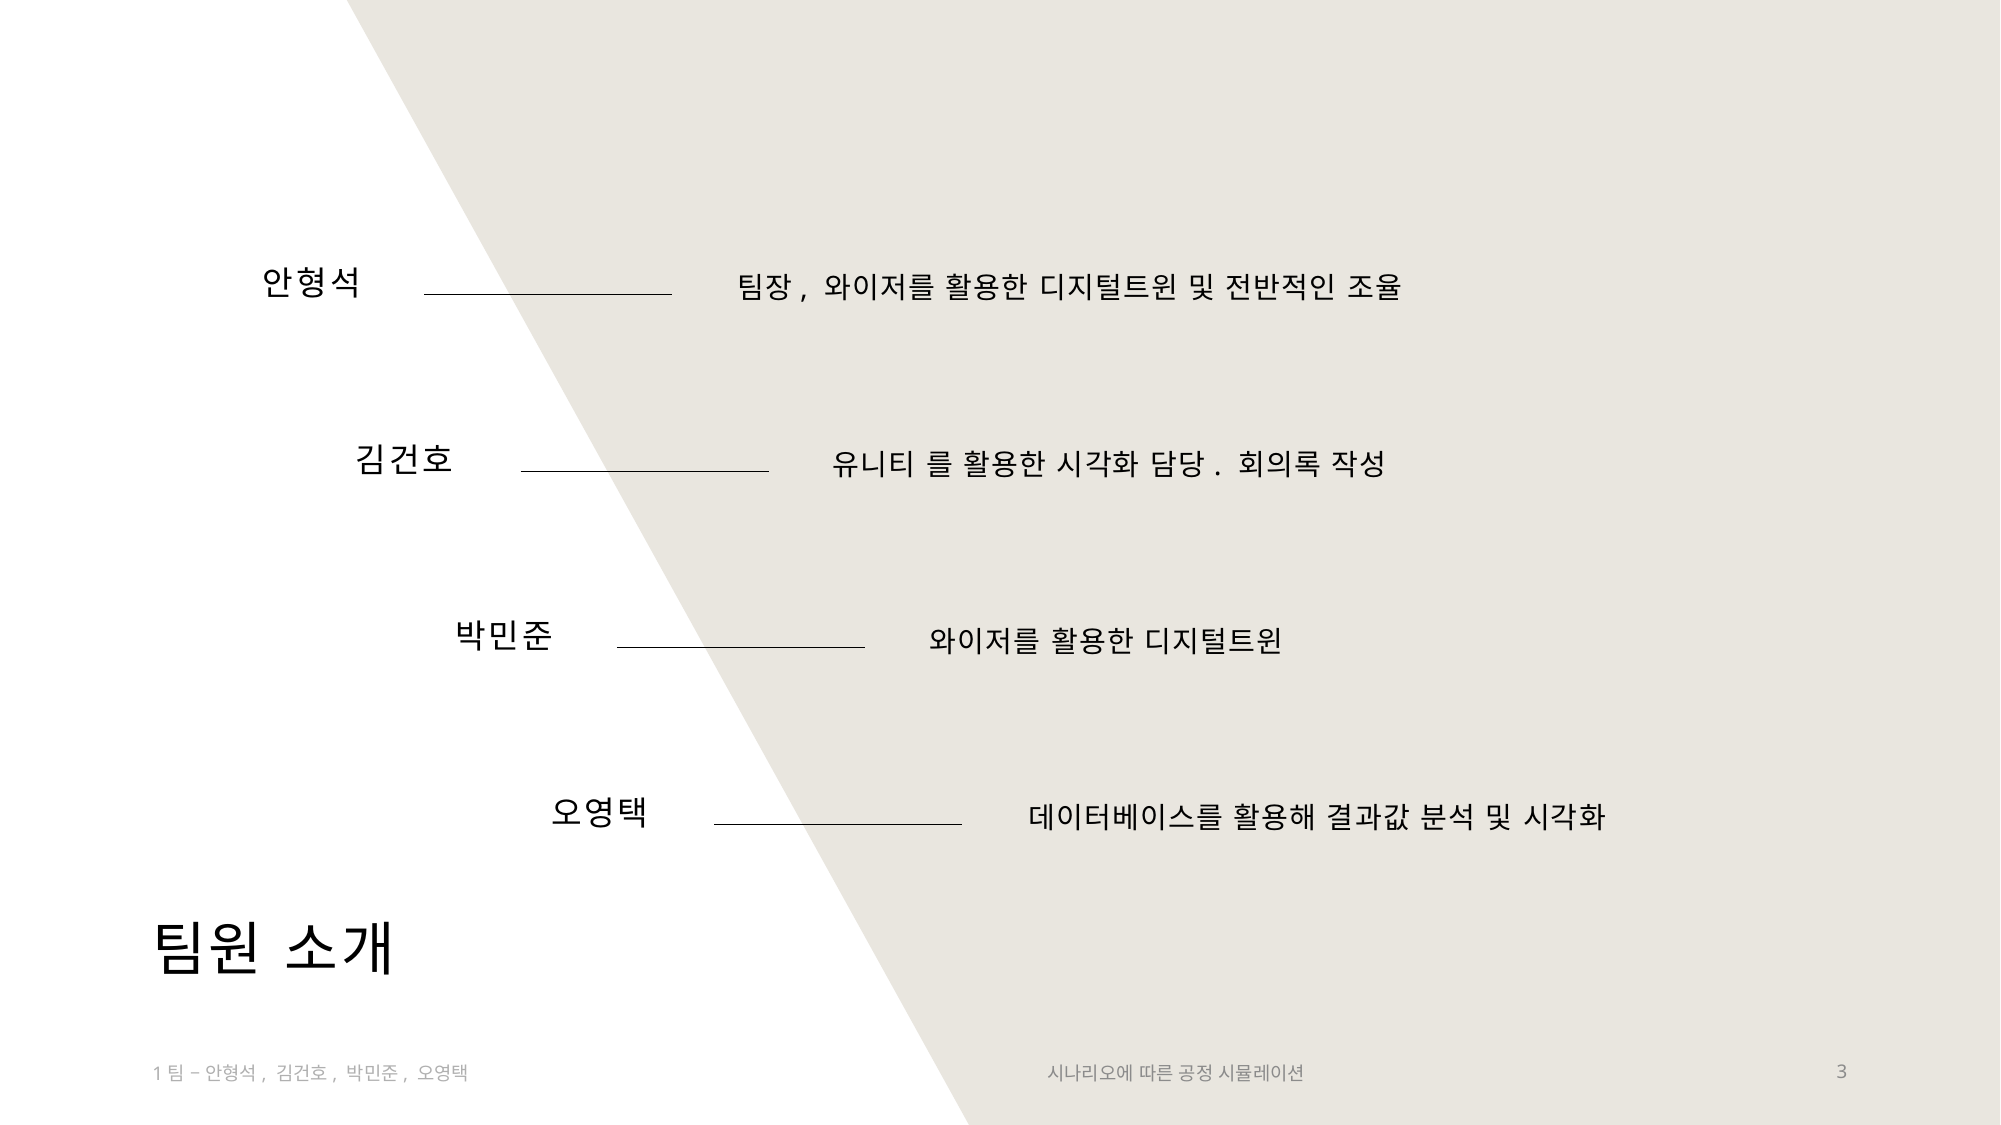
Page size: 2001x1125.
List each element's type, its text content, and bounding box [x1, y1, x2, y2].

list 박민준 [216, 596, 568, 681]
list 김건호 [117, 419, 469, 504]
footer 시나리오에 따른 공정 시뮬레이션 [1013, 1042, 1340, 1103]
title 팀원 소개 [137, 903, 808, 1000]
list 팀장, 와이저를 활용한 디지털트윈 및 전반적인 조율 [722, 261, 1631, 428]
list 데이터베이스를 활용해 결과값 분석 및 시각화 [1013, 791, 1922, 958]
slide_number 1팀 – 안형석, 김건호, 박민준, 오영택 [137, 1042, 588, 1103]
list 안형석 [24, 242, 376, 328]
list 오영택 [312, 772, 664, 858]
slide_number 3 [1773, 1042, 1863, 1103]
list 유니티 를 활용한 시각화 담당. 회의록 작성 [817, 438, 1727, 605]
list 와이저를 활용한 디지털트윈 [914, 616, 1824, 782]
